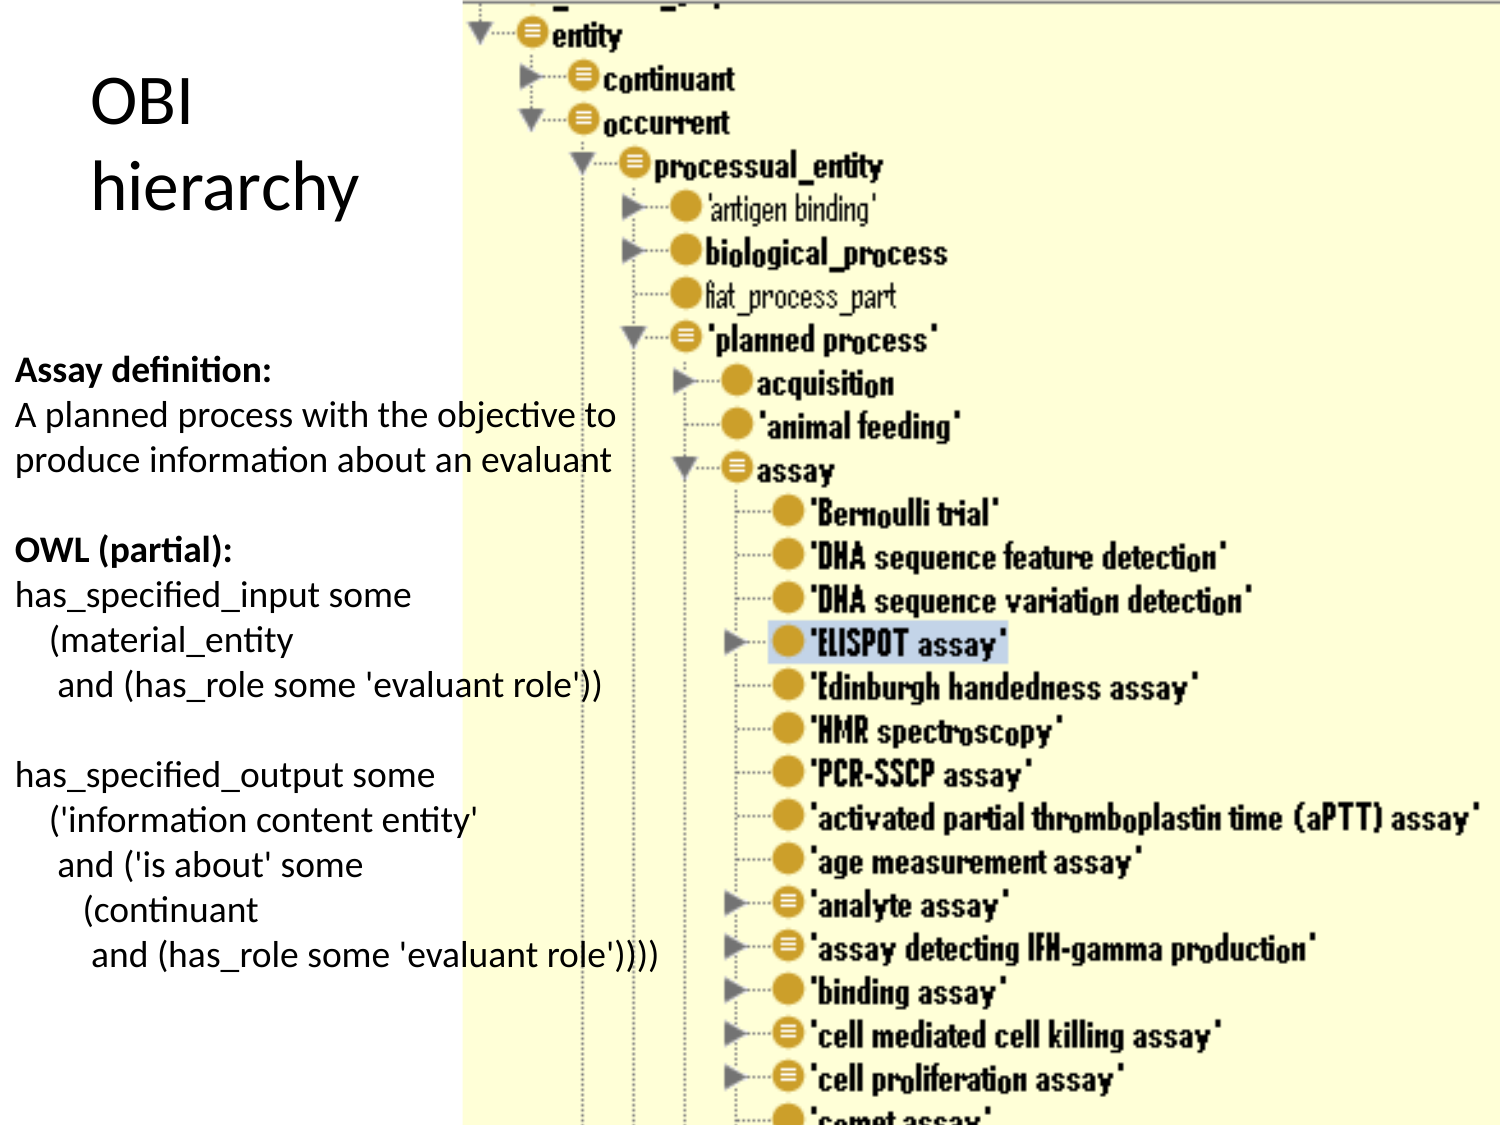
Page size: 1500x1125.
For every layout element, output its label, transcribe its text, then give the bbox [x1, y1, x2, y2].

picture [462, 0, 1500, 1125]
text_box Assay definition: A planned process with the objective to produce information about an evaluant OWL (partial): has_specified_input some (material_entity and (has_role some 'evaluant role')) has_specified_output some ('information content entity' and ('is about' some (continuant and (has_role some 'evaluant role')))) [0, 337, 457, 1028]
title OBI hierarchy [75, 45, 457, 233]
